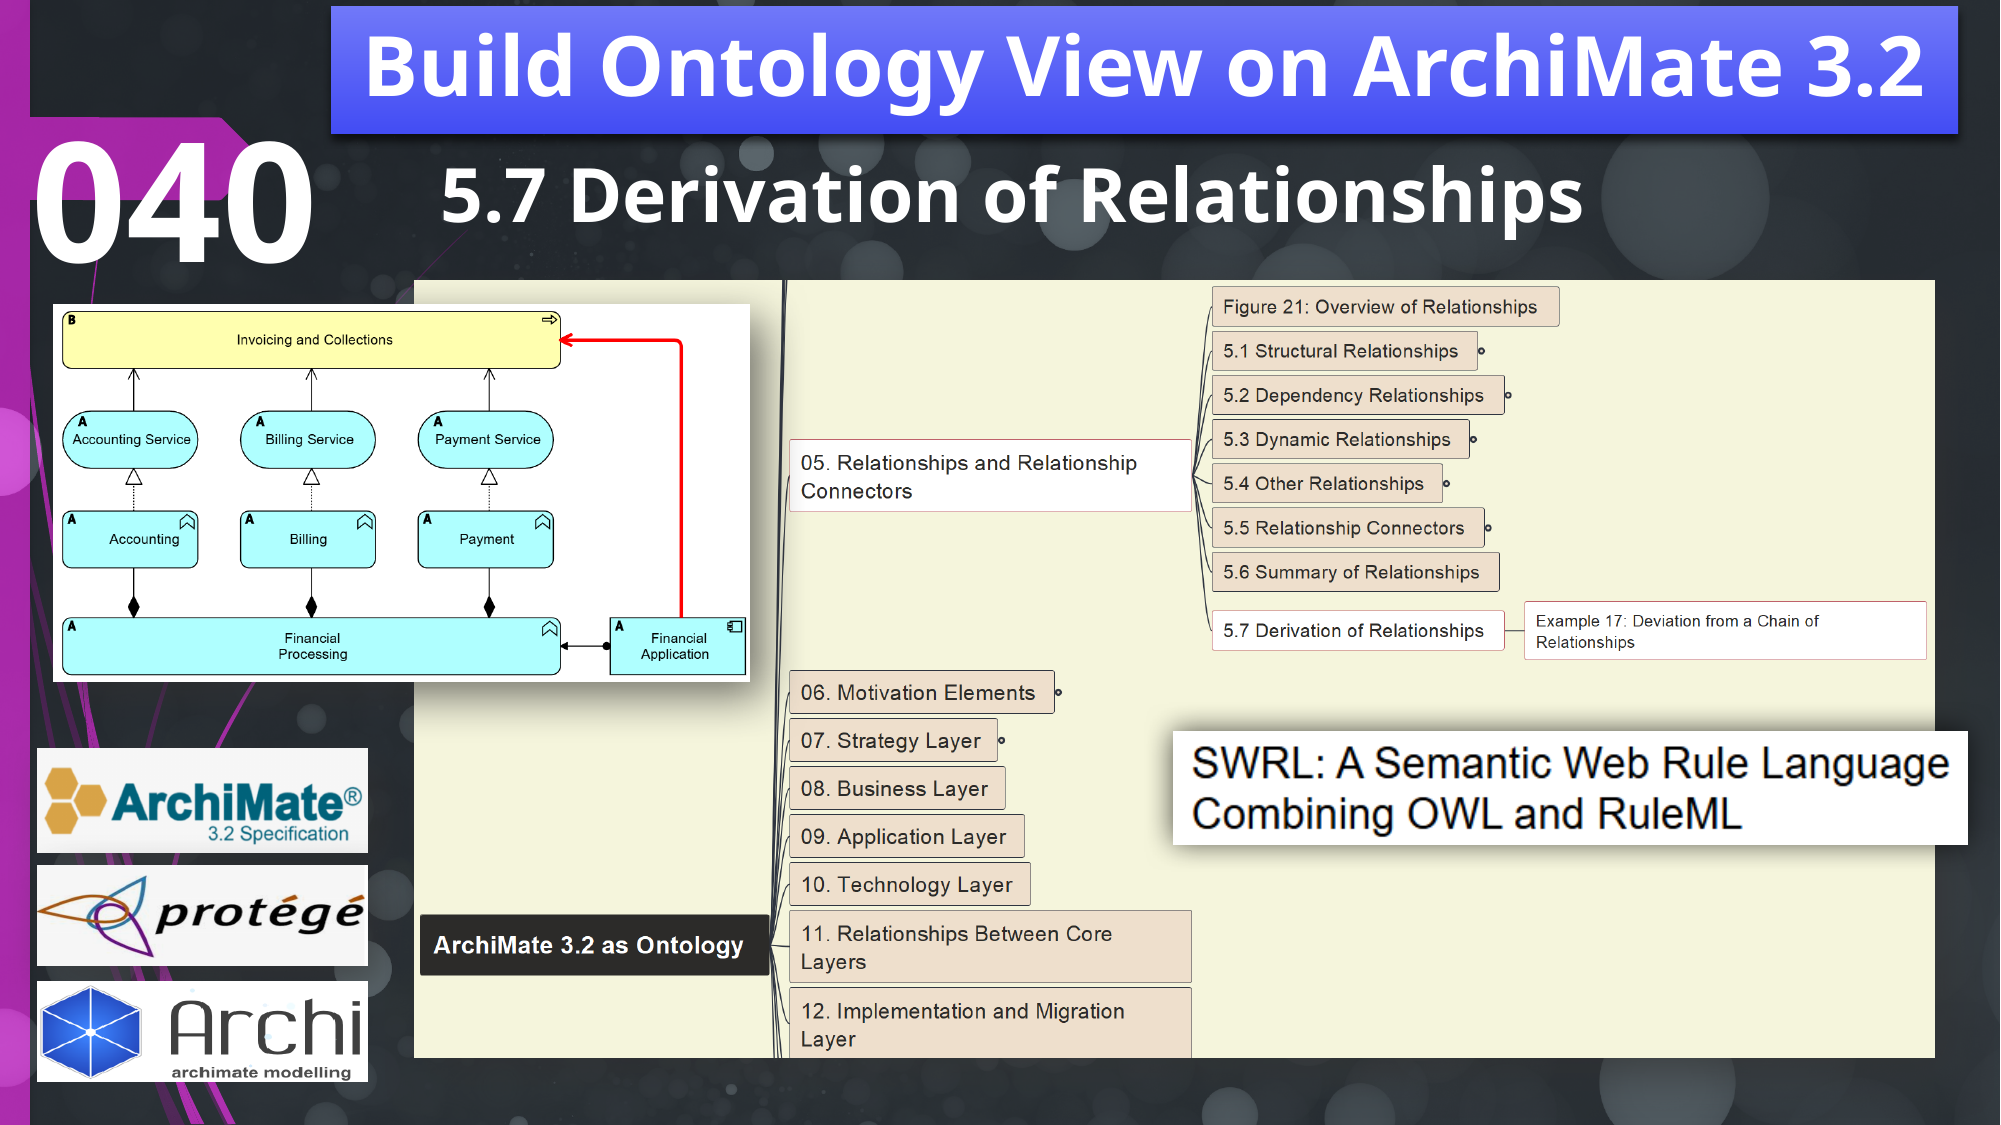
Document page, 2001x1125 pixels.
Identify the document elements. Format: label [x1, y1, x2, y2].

picture [0, 0, 2000, 1125]
list [414, 280, 1935, 1059]
